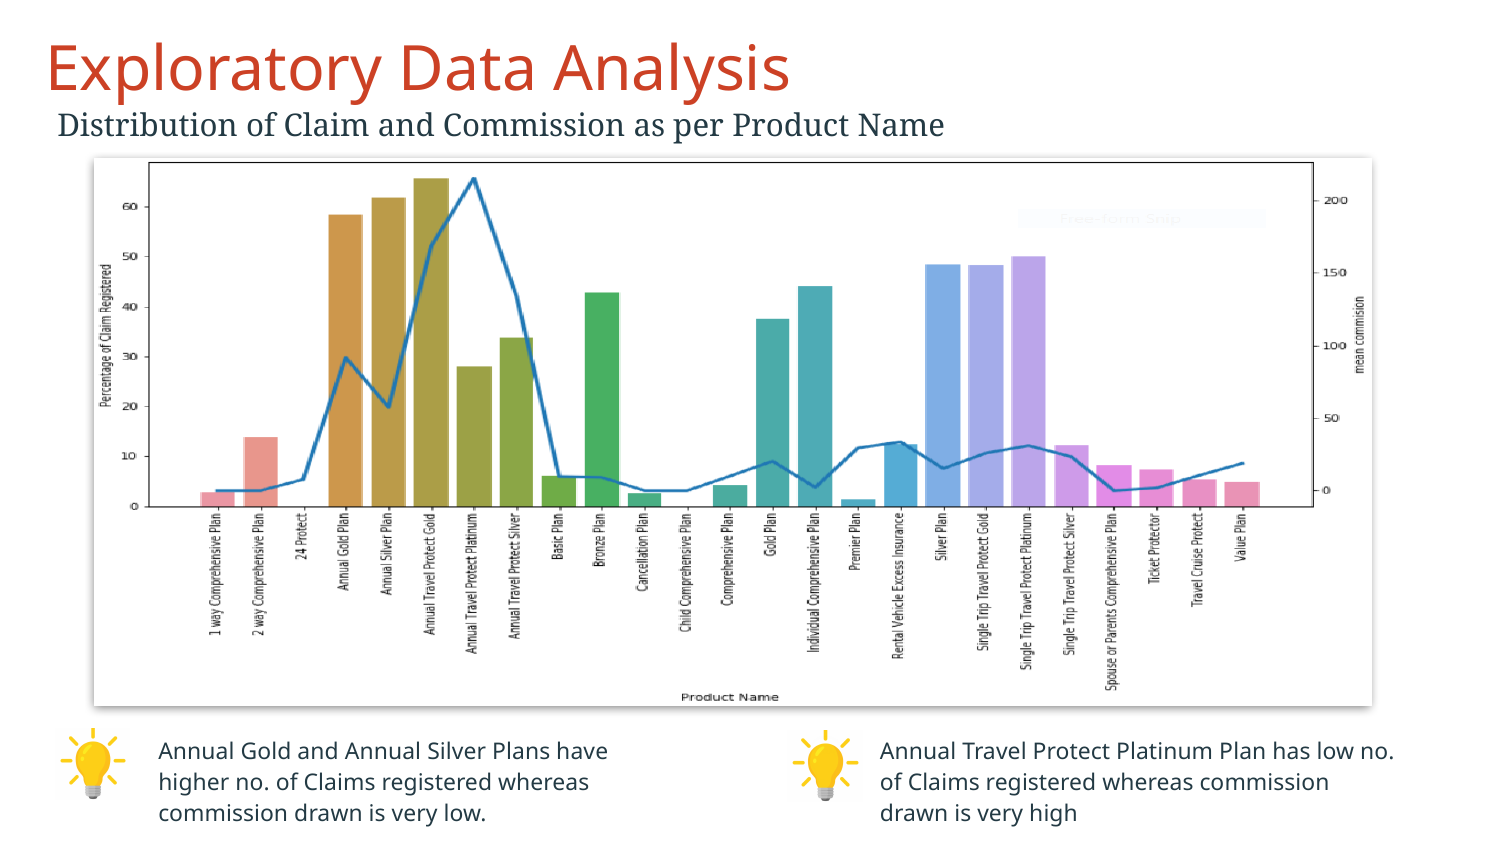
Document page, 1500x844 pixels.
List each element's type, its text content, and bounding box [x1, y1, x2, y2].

picture [94, 158, 1372, 707]
picture [54, 728, 131, 800]
text_box Distribution of Claim and Commission as per Product Name [55, 103, 1223, 170]
text_box Annual Travel Protect Platinum Plan has low no. of Claims registered whereas commission drawn is very high [877, 730, 1403, 829]
title Exploratory Data Analysis [30, 13, 878, 84]
text_box Annual Gold and Annual Silver Plans have higher no. of Claims registered whereas commission drawn is very low. [156, 730, 662, 829]
picture [787, 730, 863, 802]
